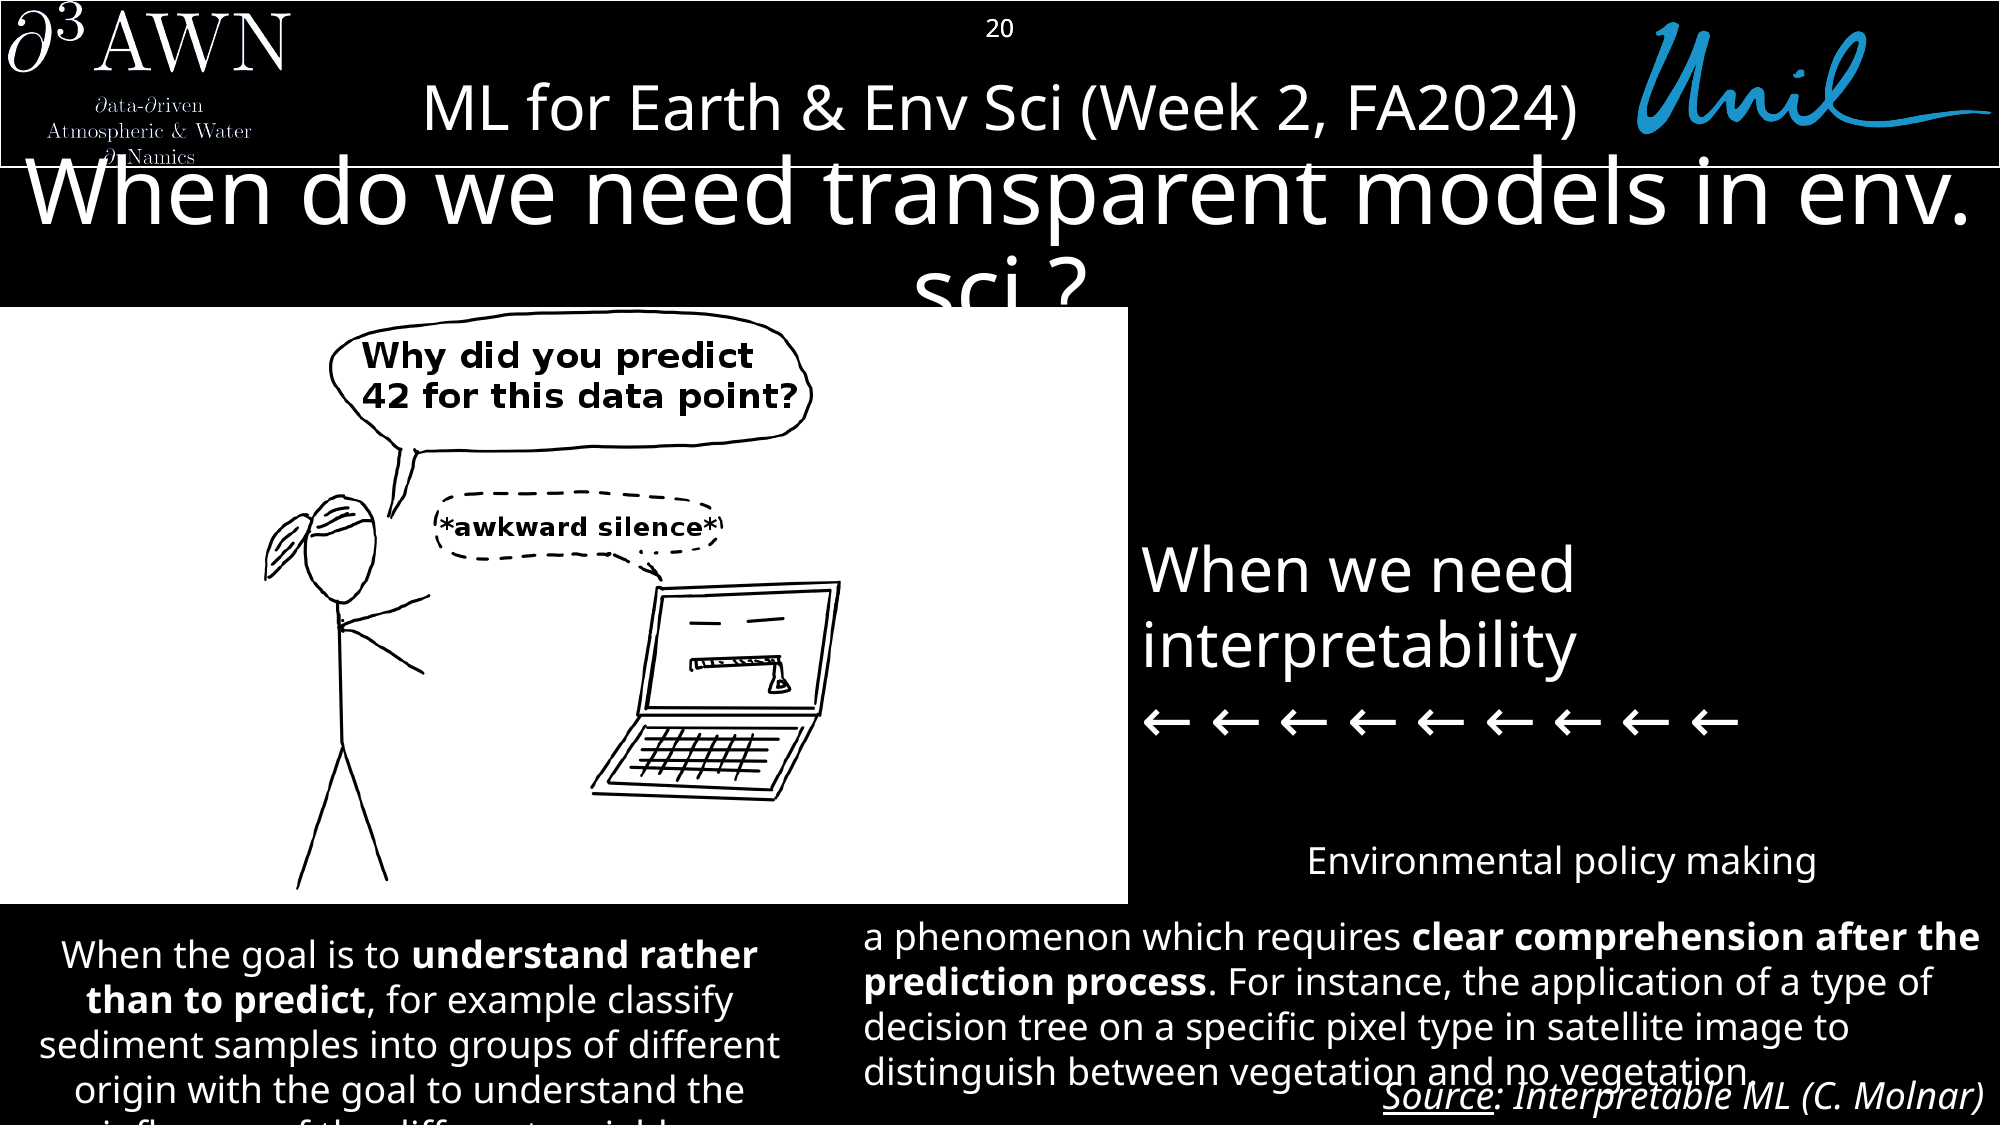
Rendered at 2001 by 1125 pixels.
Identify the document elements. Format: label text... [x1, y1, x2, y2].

picture [0, 307, 1128, 904]
picture [1609, 22, 2000, 145]
slide_number 20 [774, 0, 1225, 60]
text_box When we need interpretability ← ← ← ← ← ← ← ← ← [1128, 522, 2000, 763]
text_box When the goal is to understand rather than to predict, for example classify sediment samples into groups of different origin with the goal to understand the influence of the different variables. [0, 923, 820, 1125]
picture [0, 0, 298, 168]
title When do we need transparent models in env. sci.? [0, 171, 2000, 318]
text_box Source: Interpretable ML (C. Molnar) [1081, 1064, 2000, 1125]
text_box Environmental policy making [1128, 829, 1999, 890]
text_box a phenomenon which requires clear comprehension after the prediction process. For instance, the application of a type of decision tree on a specific pixel type in satellite image to distinguish between vegetation and no vegetation. [848, 905, 1999, 1101]
